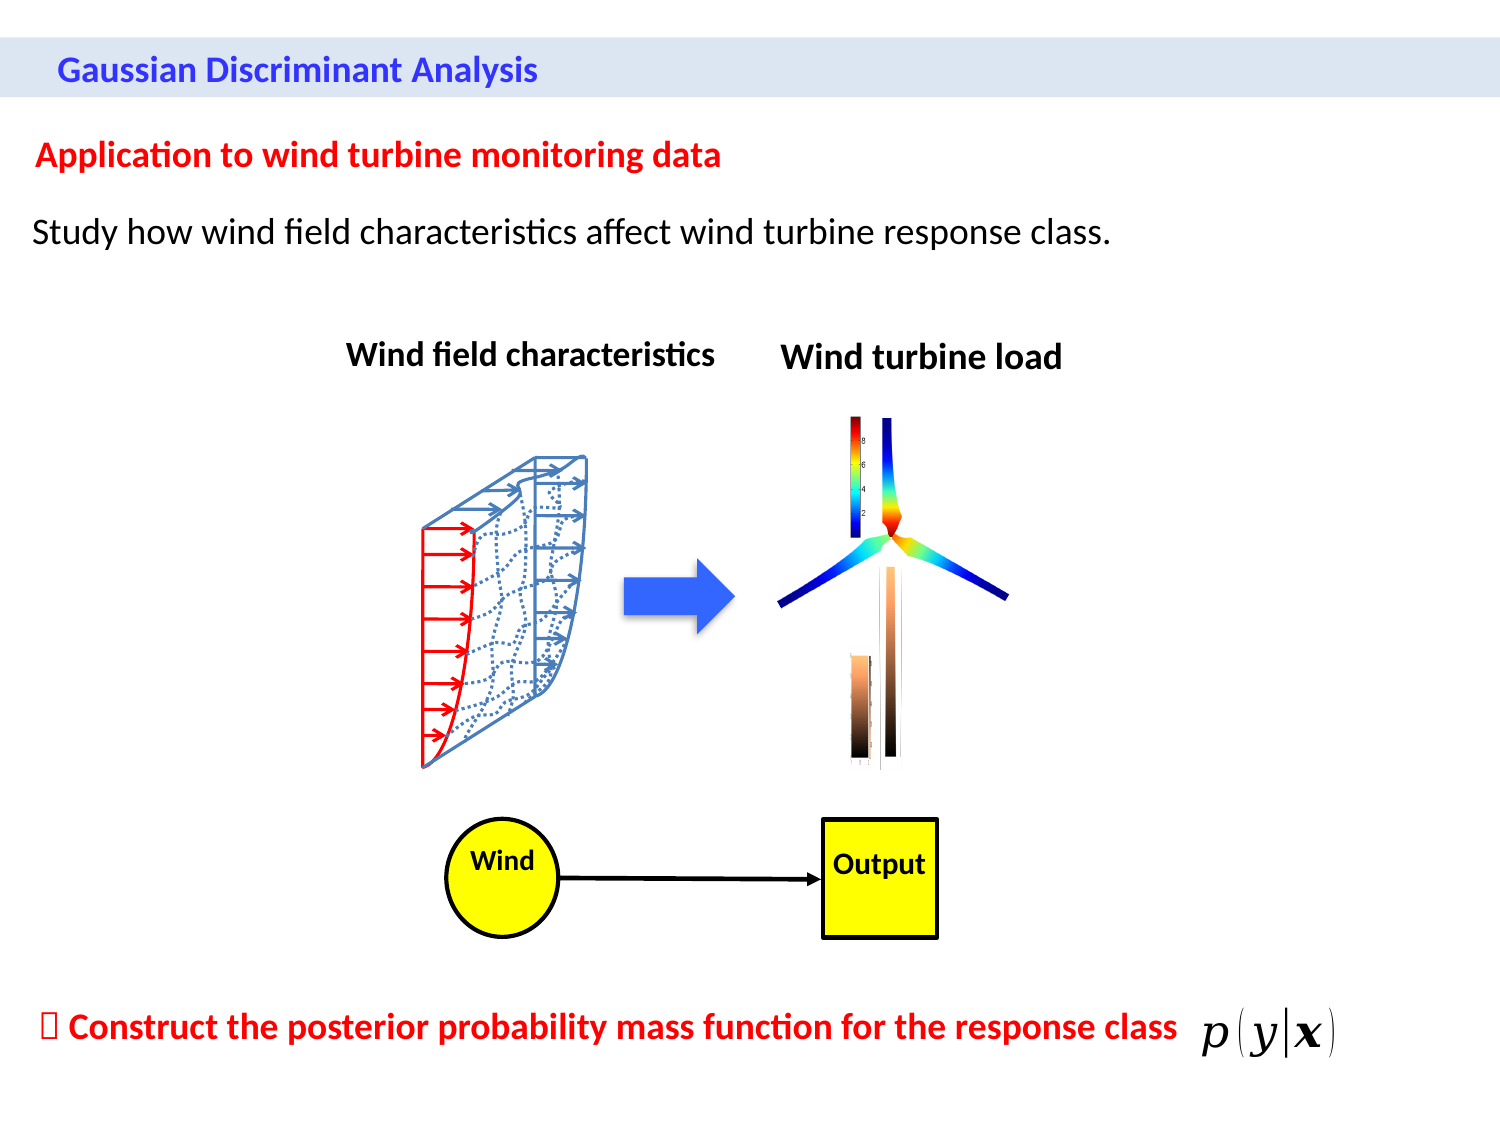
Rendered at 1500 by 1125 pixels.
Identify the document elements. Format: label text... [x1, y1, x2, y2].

text_box Wind field characteristics [331, 324, 361, 382]
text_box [767, 414, 1014, 771]
text_box Study how wind field characteristics affect wind turbine response class. [17, 199, 1488, 260]
text_box  Construct the posterior probability mass function for the response class [23, 994, 1438, 1055]
text_box Wind field characteristics [591, 324, 748, 382]
text_box Gaussian Discriminant Analysis [0, 37, 1500, 98]
text_box [623, 557, 736, 635]
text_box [820, 816, 939, 941]
text_box Wind turbine load [765, 324, 1079, 385]
text_box Application to wind turbine monitoring data [20, 123, 738, 183]
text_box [366, 224, 587, 768]
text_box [442, 821, 562, 934]
